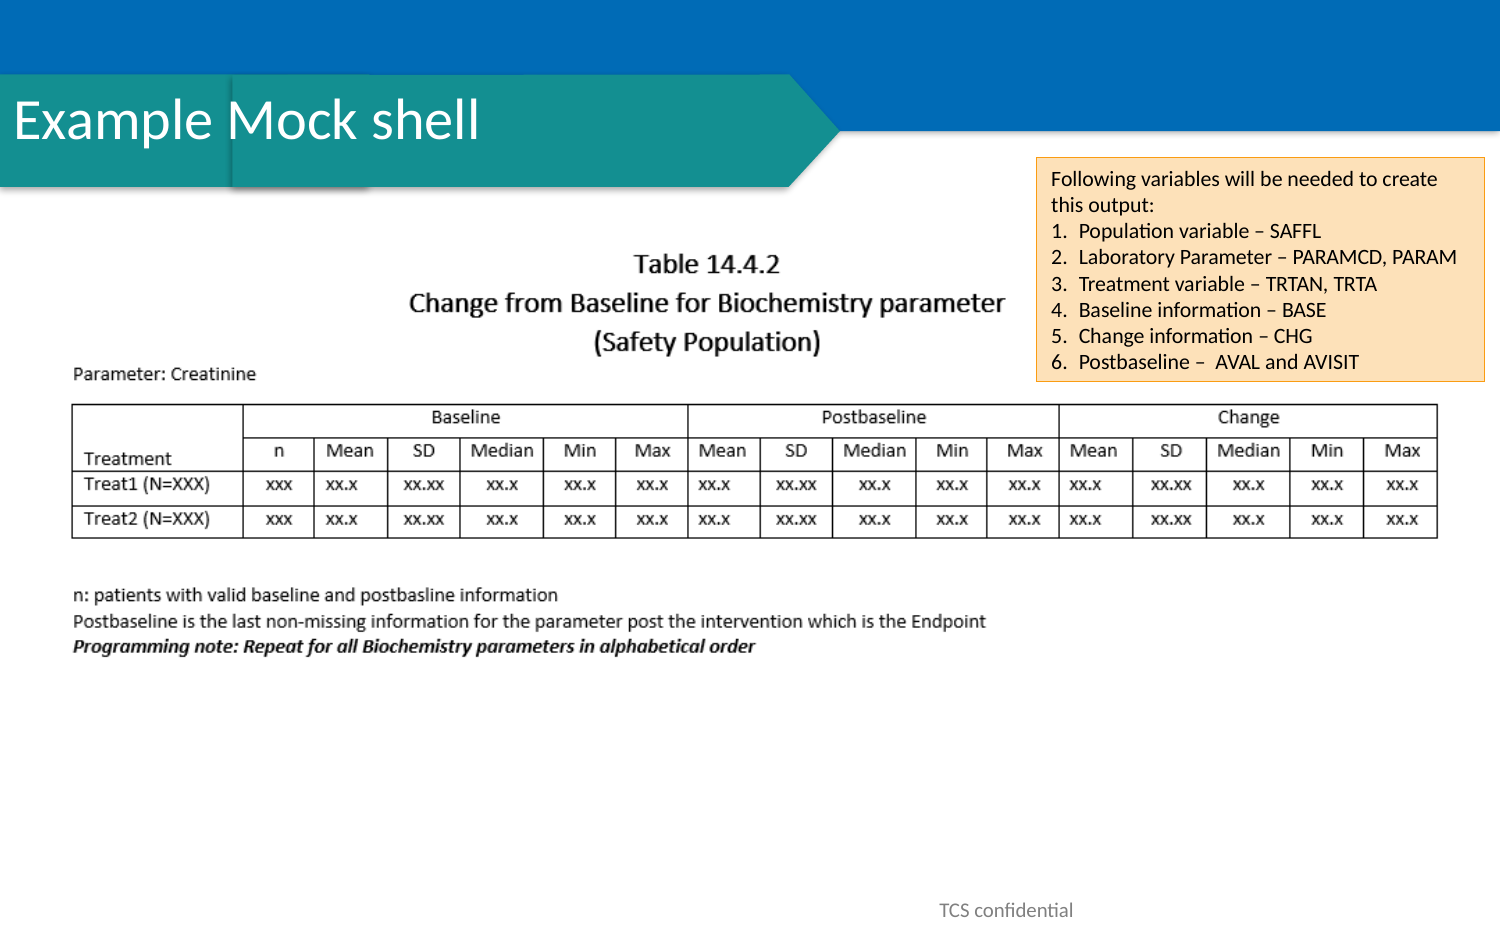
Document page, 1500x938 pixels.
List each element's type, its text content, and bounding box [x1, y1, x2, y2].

title Example Mock shell [0, 73, 1395, 162]
list TCS confidential [775, 891, 1238, 927]
text_box Following variables will be needed to create this output: Population variable – SAFFL Laboratory Parameter – PARAMCD, PARAM Treatment variable – TRTAN, TRTA Baseline information – BASE Change information – CHG Postbaseline – AVAL and AVISIT [1036, 157, 1485, 382]
picture [48, 232, 1452, 671]
